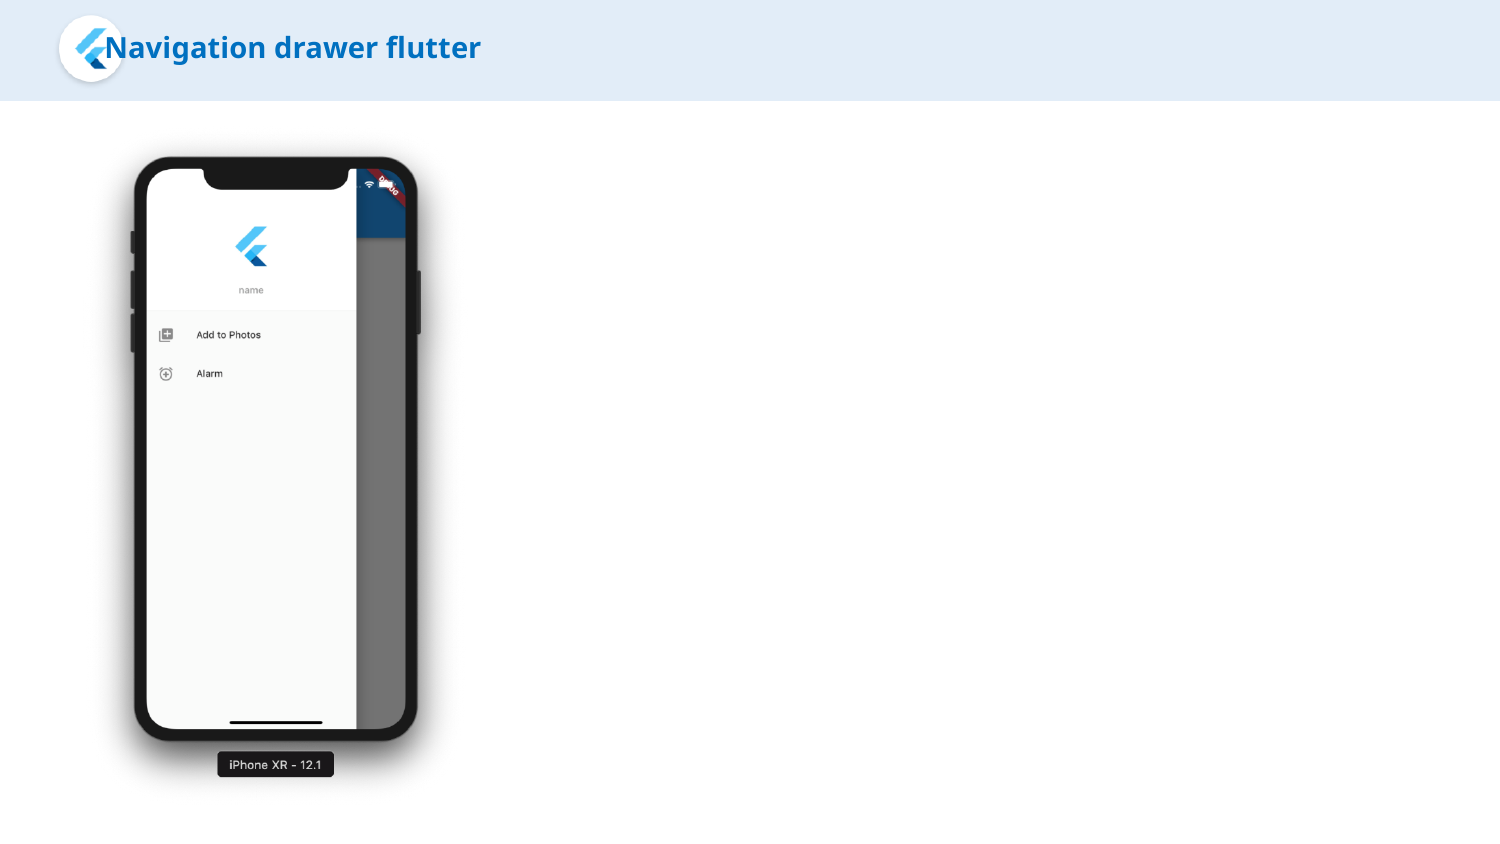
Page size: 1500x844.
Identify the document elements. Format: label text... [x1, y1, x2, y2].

text_box Navigation drawer flutter [89, 21, 497, 72]
picture [0, 0, 1500, 844]
